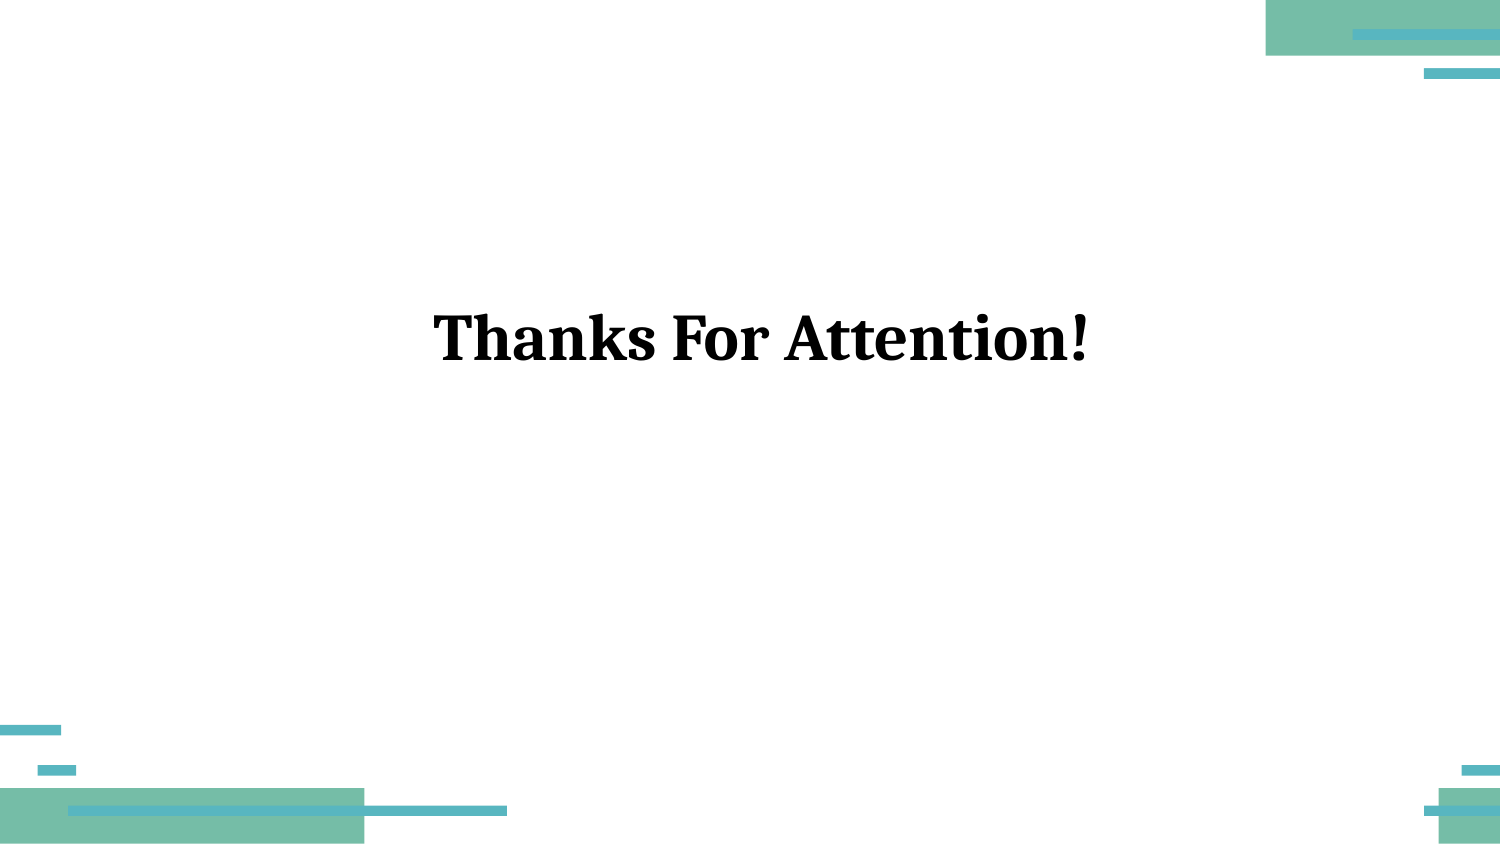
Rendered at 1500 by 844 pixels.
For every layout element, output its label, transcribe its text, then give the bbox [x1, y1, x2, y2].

text_box Thanks For Attention! [374, 246, 1126, 382]
